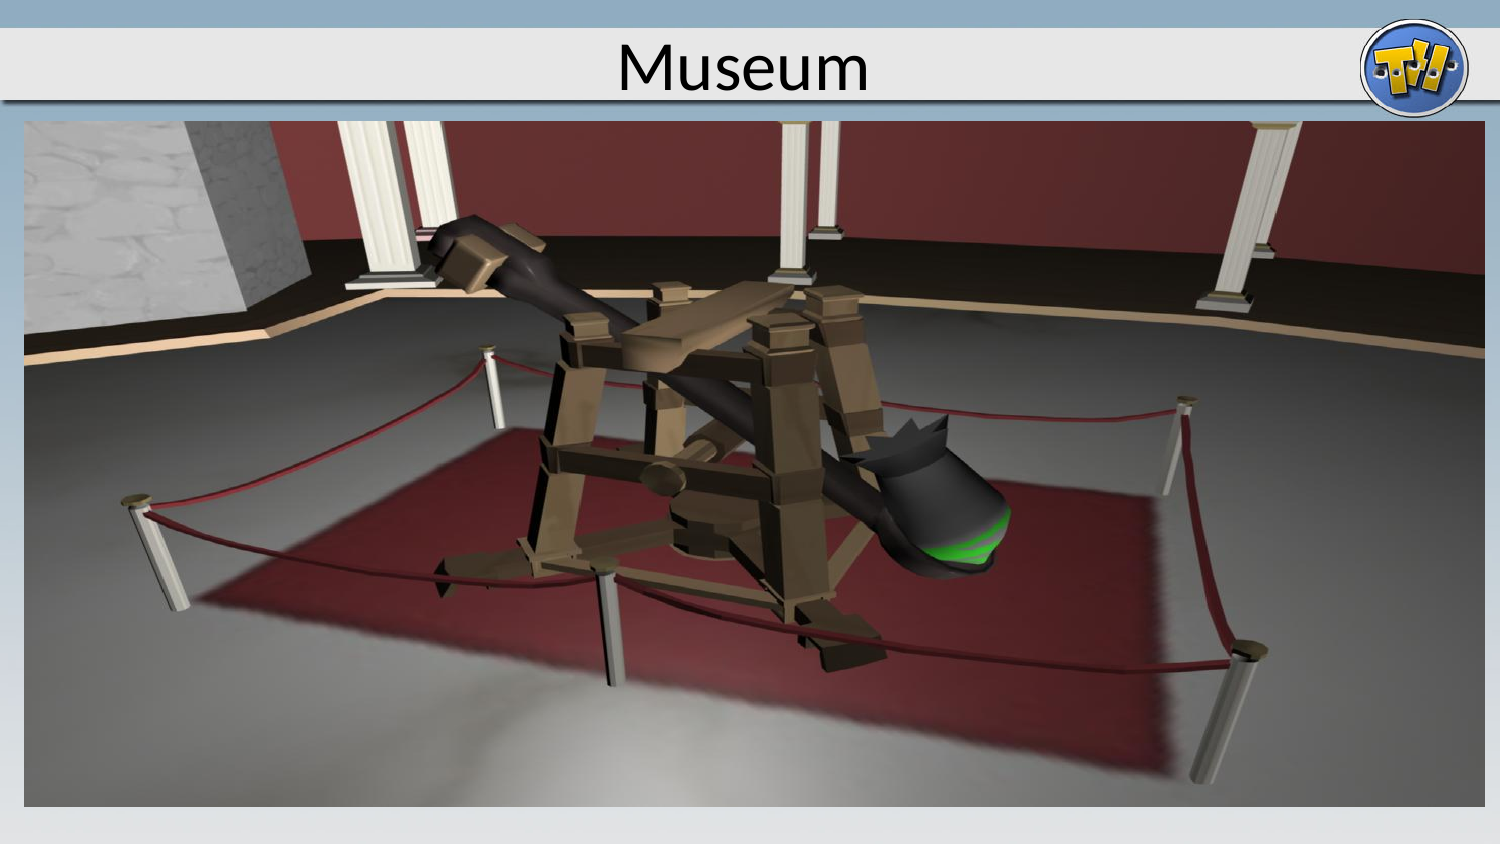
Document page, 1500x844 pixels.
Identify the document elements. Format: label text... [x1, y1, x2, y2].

picture [0, 0, 1500, 844]
title Museum [262, 12, 1225, 113]
